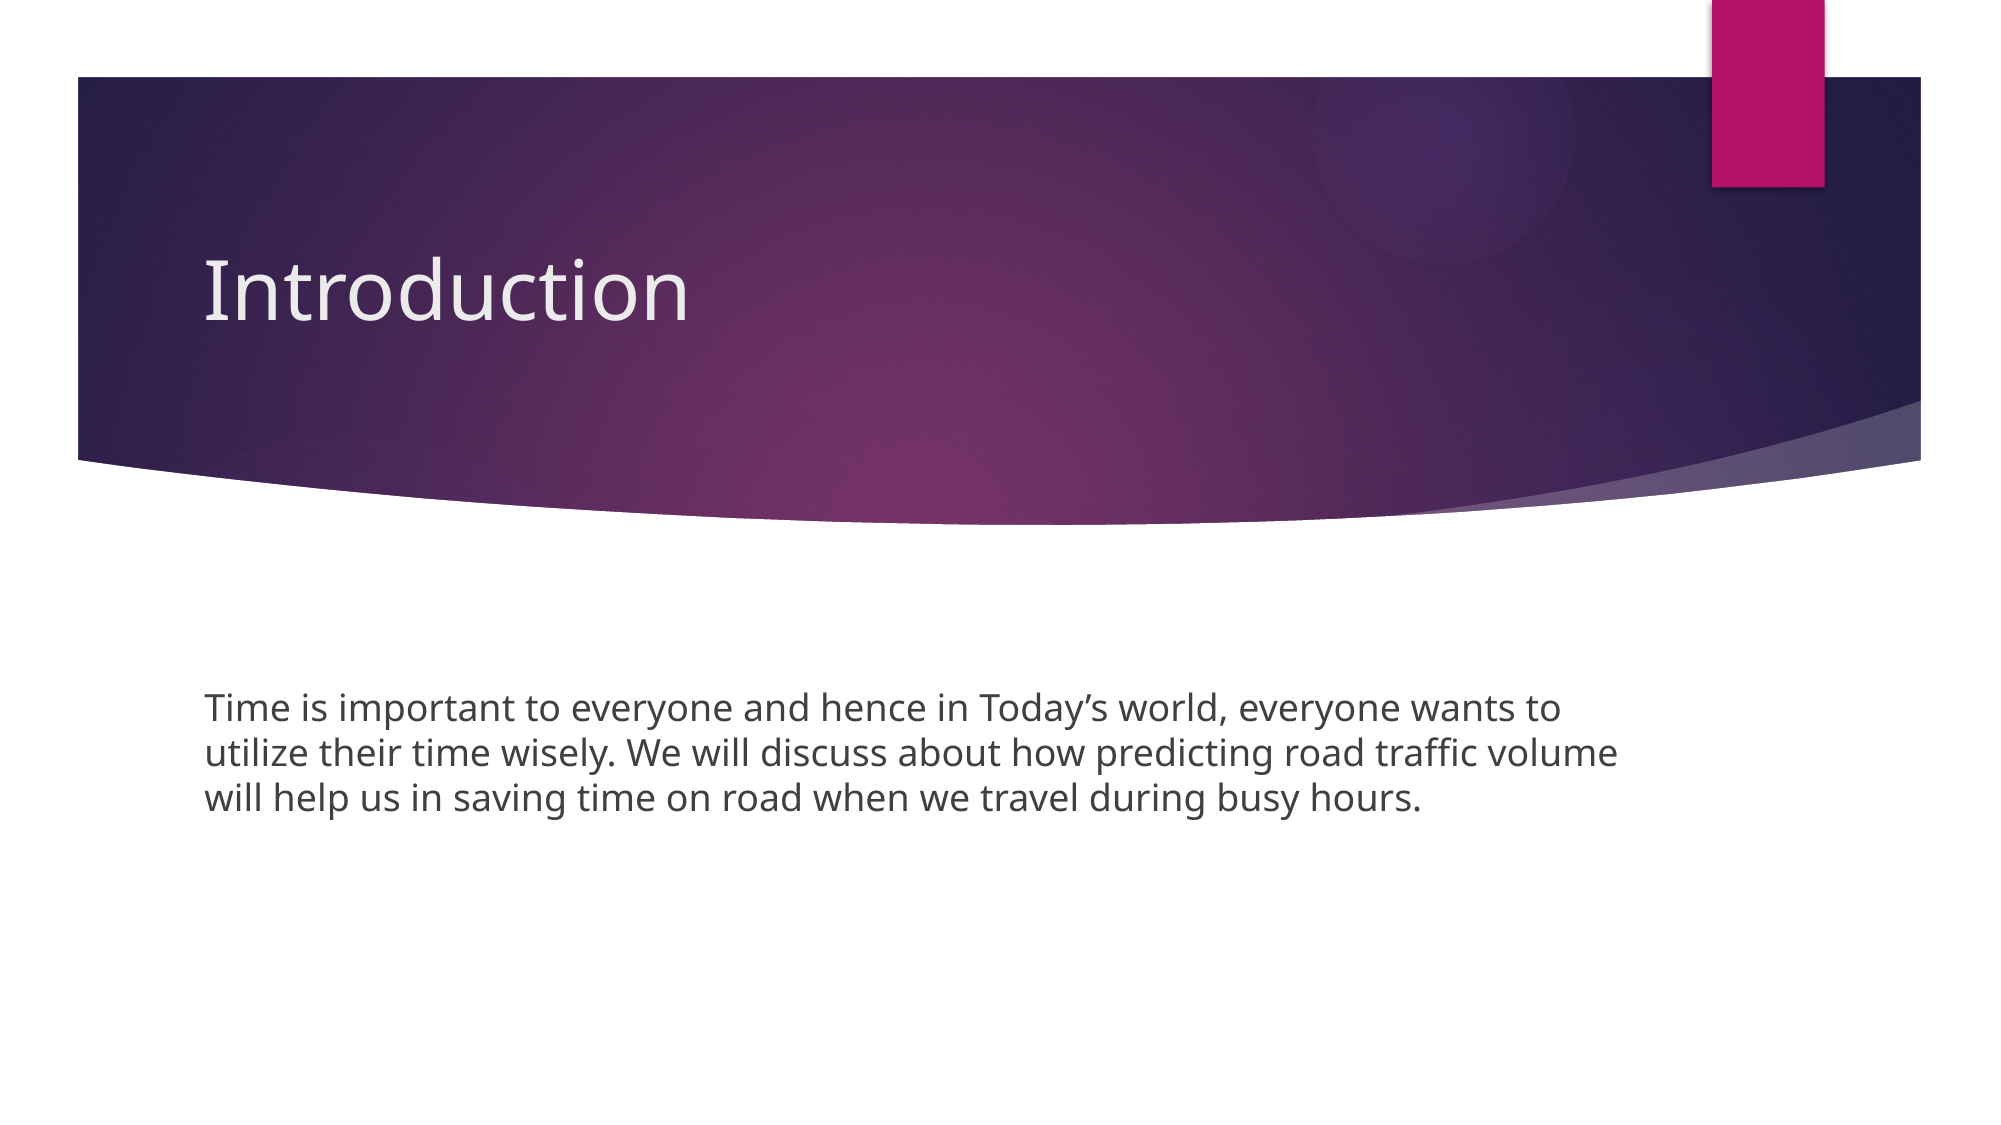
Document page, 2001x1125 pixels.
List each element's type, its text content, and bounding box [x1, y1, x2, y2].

list Time is important to everyone and hence in Today’s world, everyone wants to utilize their time wisely. We will discuss about how predicting road traffic volume will help us in saving time on road when we travel during busy hours. [189, 581, 1638, 988]
title Introduction [188, 174, 1638, 400]
